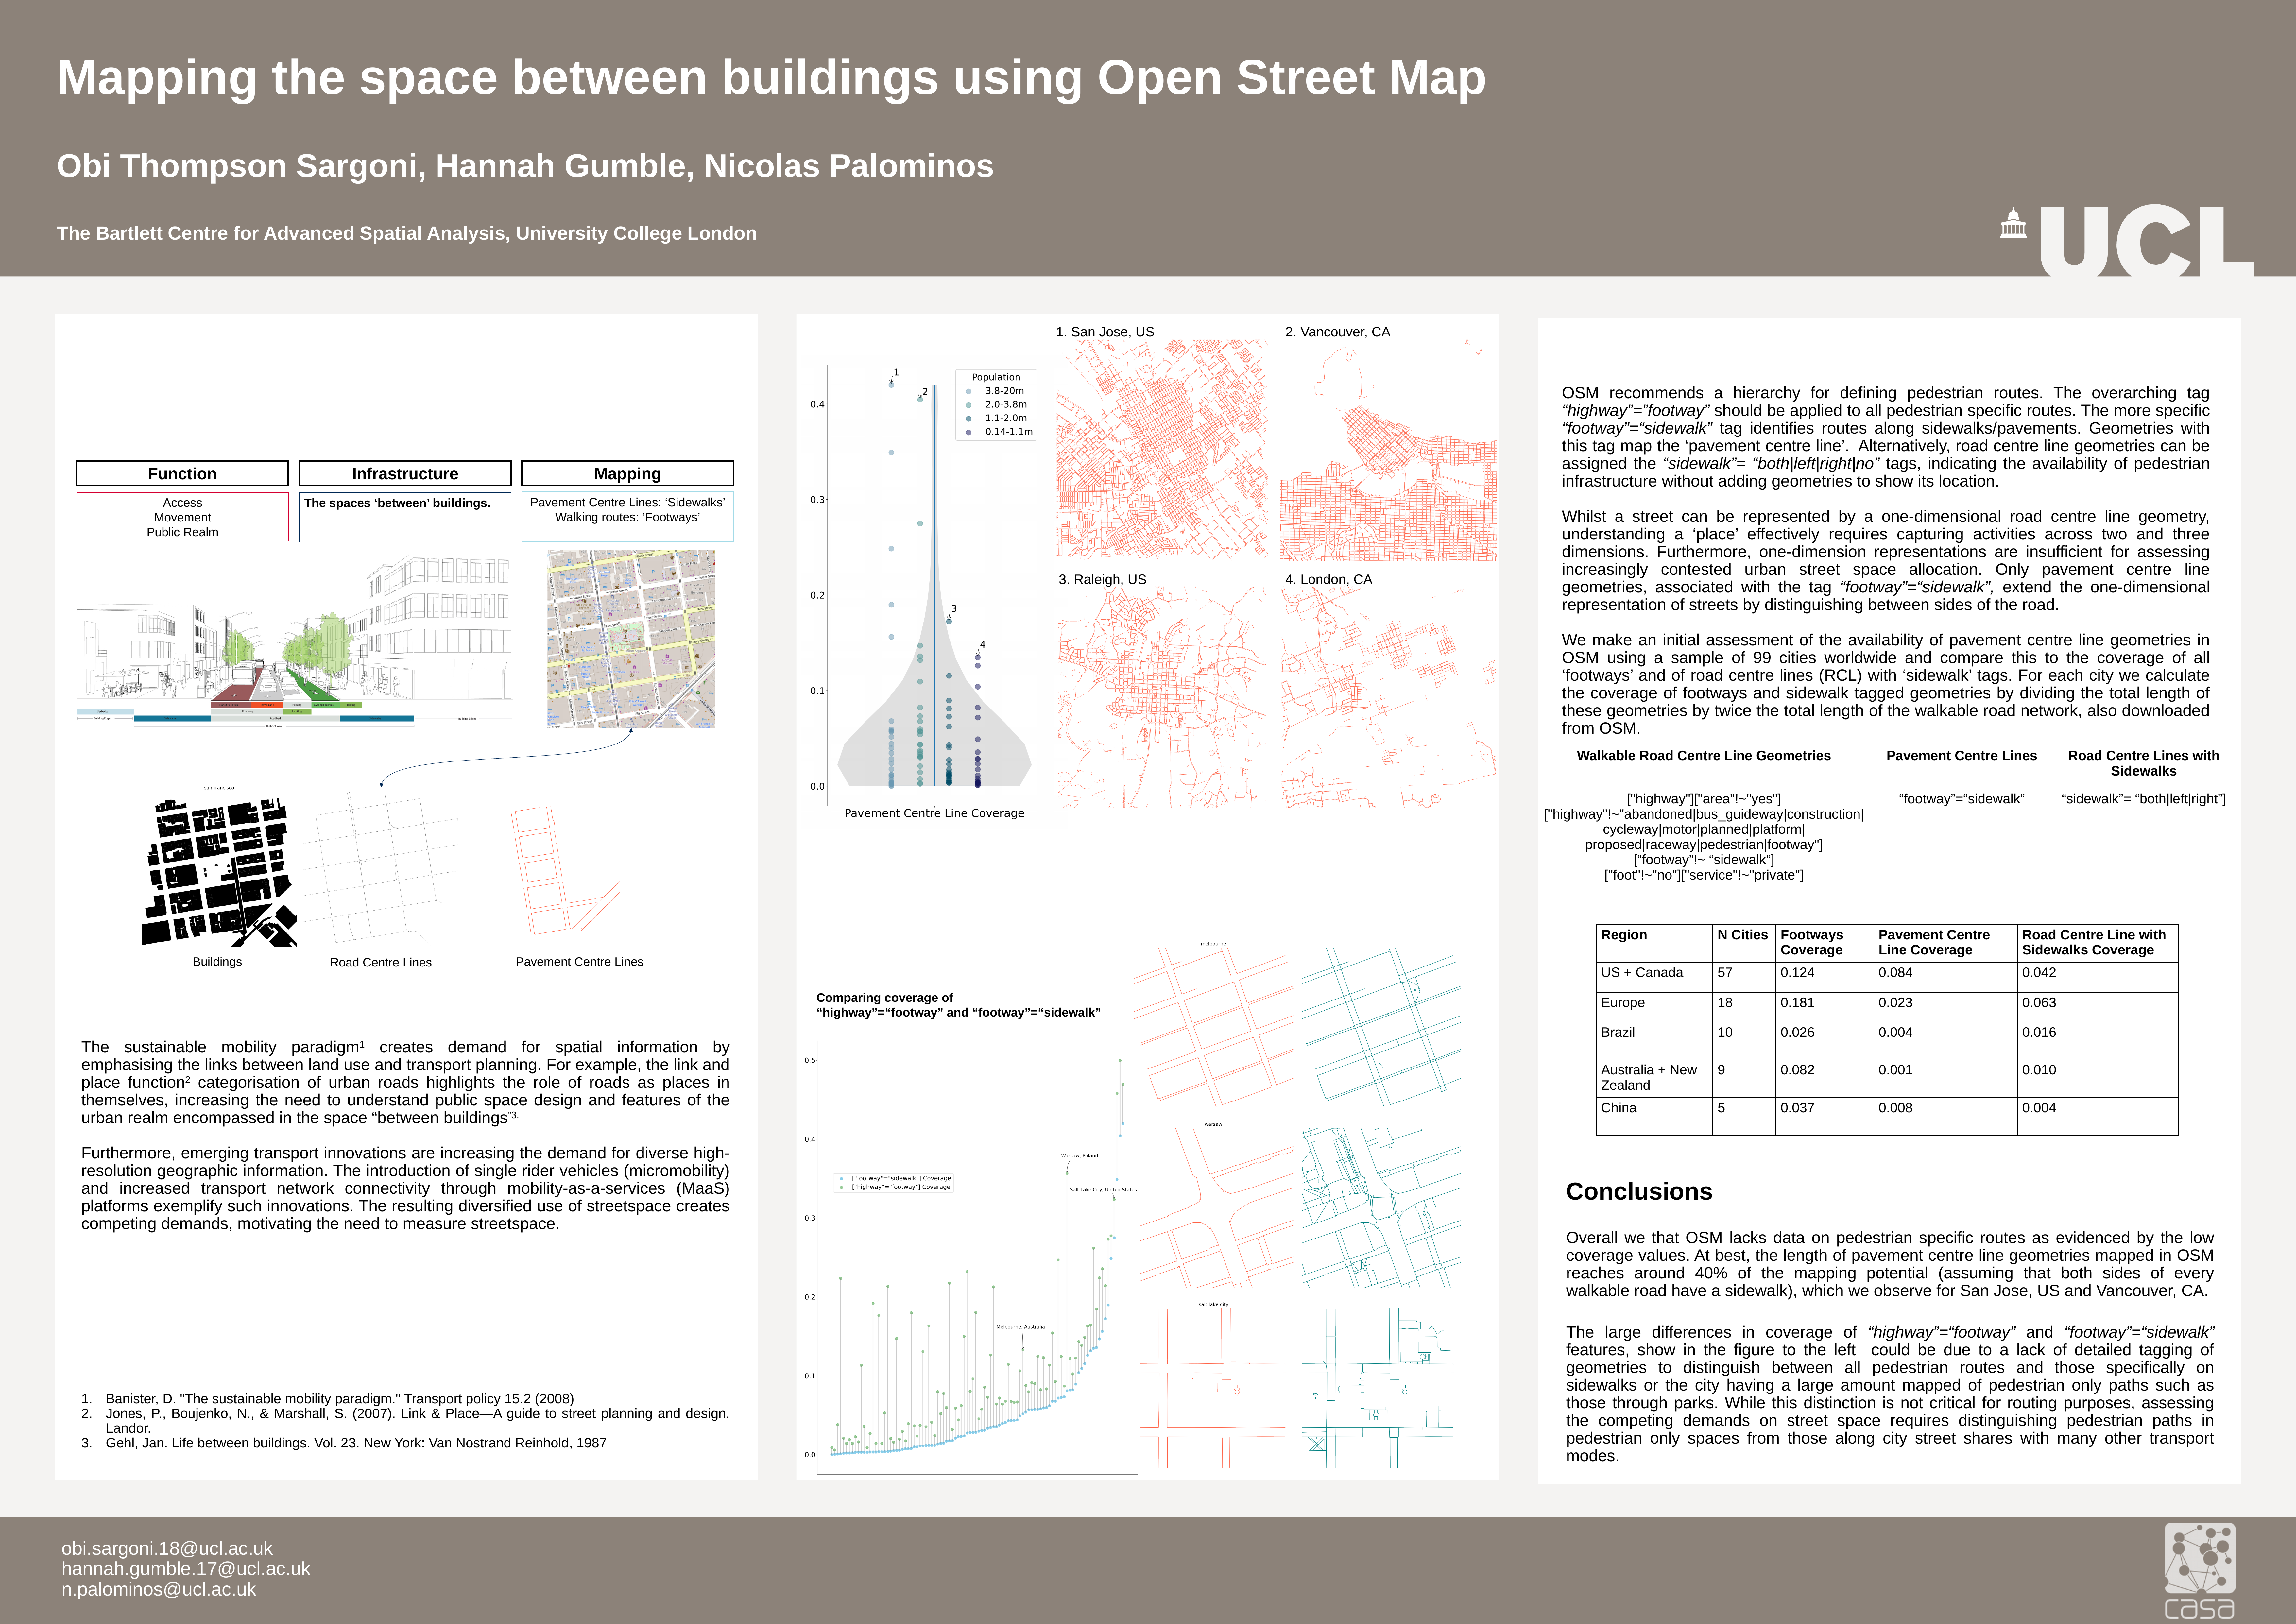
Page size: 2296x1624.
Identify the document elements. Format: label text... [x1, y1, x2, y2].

table_header Region [1597, 925, 1712, 962]
table_header Walkable Road Centre Line Geometries [1535, 742, 1874, 785]
title Mapping the space between buildings using Open Street Map [57, 49, 2241, 108]
text_box Road Centre Lines [318, 952, 443, 972]
table_cell 0.037 [1776, 1098, 1874, 1135]
table_header Pavement Centre Line Coverage [1874, 925, 2017, 962]
text_box Pavement Centre Lines [496, 951, 664, 971]
table_cell 0.084 [1874, 963, 2017, 992]
text_box Buildings [164, 951, 271, 971]
picture [802, 941, 1467, 1478]
table_header Pavement Centre Lines [1874, 742, 2050, 785]
text_box Infrastructure [299, 460, 511, 486]
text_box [476, 632, 536, 883]
table_header N Cities [1713, 925, 1775, 962]
table_cell Europe [1597, 993, 1712, 1022]
table_header Footways Coverage [1776, 925, 1874, 962]
table_cell 0.124 [1776, 963, 1874, 992]
table_cell 0.004 [1874, 1022, 2017, 1060]
text_box 4. London, CA [1280, 568, 1378, 586]
table_cell 0.181 [1776, 993, 1874, 1022]
table_cell 0.042 [2018, 963, 2178, 992]
picture [136, 787, 626, 951]
picture [801, 338, 1507, 829]
text_box Mapping [522, 460, 734, 486]
text_box 1. San Jose, US [1051, 320, 1160, 338]
text_box The spaces ‘between’ buildings. [299, 492, 511, 542]
text_box Conclusions Overall we that OSM lacks data on pedestrian specific routes as evidenced by the low coverage values. At best, the length of pavement centre line geometries mapped in OSM reaches around 40% of the mapping potential (assuming that both sides of every walkable road have a sidewalk), which we observe for San Jose, US and Vancouver, CA. The large differences in coverage of “highway”=“footway” and “footway”=“sidewalk” features, show in the figure to the left could be due to a lack of detailed tagging of geometries to distinguish between all pedestrian routes and those specifically on sidewalks or the city having a large amount mapped of pedestrian only paths such as those through parks. While this distinction is not critical for routing purposes, assessing the competing demands on street space requires distinguishing pedestrian paths in pedestrian only spaces from those along city street shares with many other transport modes. [1561, 1176, 2219, 1442]
table_cell 0.016 [2018, 1022, 2178, 1060]
table_cell ["highway"]["area"!~"yes"] ["highway"!~"abandoned|bus_guideway|construction| cycleway|motor|planned|platform| proposed|raceway|pedestrian|footway"] [“footway”!~ “sidewalk”] ["foot"!~"no"]["service"!~"private"] [1535, 785, 1874, 905]
text_box Pavement Centre Lines: ‘Sidewalks’ Walking routes: ’Footways’ [522, 491, 734, 542]
table_cell 0.004 [2018, 1098, 2178, 1135]
list Streets and Sustainability The sustainable mobility paradigm1 creates demand for spatial information by emphasising the links between land use and transport planning. For example, the link and place function2 categorisation of urban roads highlights the role of roads as places in themselves, increasing the need to understand public space design and features of the urban realm encompassed in the space “between buildings”3. Furthermore, emerging transport innovations are increasing the demand for diverse high-resolution geographic information. The introduction of single rider vehicles (micromobility) and increased transport network connectivity through mobility-as-a-services (MaaS) platforms exemplify such innovations. The resulting diversified use of streetspace creates competing demands, motivating the need to measure streetspace. Banister, D. "The sustainable mobility paradigm." Transport policy 15.2 (2008) Jones, P., Boujenko, N., & Marshall, S. (2007). Link & Place—A guide to street planning and design. Landor. Gehl, Jan. Life between buildings. Vol. 23. New York: Van Nostrand Reinhold, 1987 [76, 984, 735, 1500]
table_cell 5 [1713, 1098, 1775, 1135]
picture [547, 550, 715, 728]
text_box Access Movement Public Realm [77, 492, 289, 541]
table_cell Brazil [1597, 1022, 1712, 1060]
picture [77, 547, 513, 741]
table_cell 9 [1713, 1060, 1775, 1097]
table_cell “sidewalk”= “both|left|right”] [2050, 785, 2237, 905]
table_cell Australia + New Zealand [1597, 1060, 1712, 1097]
table_cell “footway”=“sidewalk” [1874, 785, 2050, 905]
text_box Comparing coverage of “highway”=“footway” and “footway”=“sidewalk” [812, 987, 1127, 1036]
list Streets in Open Street Map OSM recommends a hierarchy for defining pedestrian routes. The overarching tag “highway”=”footway” should be applied to all pedestrian specific routes. The more specific “footway”=“sidewalk” tag identifies routes along sidewalks/pavements. Geometries with this tag map the ‘pavement centre line’. Alternatively, road centre line geometries can be assigned the “sidewalk”= “both|left|right|no” tags, indicating the availability of pedestrian infrastructure without adding geometries to show its location. Whilst a street can be represented by a one-dimensional road centre line geometry, understanding a ‘place’ effectively requires capturing activities across two and three dimensions. Furthermore, one-dimension representations are insufficient for assessing increasingly contested urban street space allocation. Only pavement centre line geometries, associated with the tag “footway”=“sidewalk”, extend the one-dimensional representation of streets by distinguishing between sides of the road. We make an initial assessment of the availability of pavement centre line geometries in OSM using a sample of 99 cities worldwide and compare this to the coverage of all ‘footways’ and of road centre lines (RCL) with ‘sidewalk’ tags. For each city we calculate the coverage of footways and sidewalk tagged geometries by dividing the total length of these geometries by twice the total length of the walkable road network, also downloaded from OSM. [1557, 324, 2215, 742]
table_header Road Centre Line with Sidewalks Coverage [2018, 925, 2178, 962]
table_cell 0.001 [1874, 1060, 2017, 1097]
table_cell 0.010 [2018, 1060, 2178, 1097]
table_cell China [1597, 1098, 1712, 1135]
table_cell 0.023 [1874, 993, 2017, 1022]
table_cell 0.082 [1776, 1060, 1874, 1097]
list Defining Streets (a manifesto) In urban areas buildings should be accessible by foot or wheelchair. The spaces between buildings should provide space and infrastructure suitable to these modes. Digital representations of this infrastructure should help indicate the extent to which this objective is met. [68, 322, 735, 567]
table_cell 0.026 [1776, 1022, 1874, 1060]
picture [2165, 1523, 2236, 1619]
list [1538, 766, 2241, 1179]
table_cell 57 [1713, 963, 1775, 992]
list obi.sargoni.18@ucl.ac.uk hannah.gumble.17@ucl.ac.uk n.palominos@ucl.ac.uk [57, 1536, 723, 1603]
text_box 2. Vancouver, CA [1280, 320, 1396, 338]
table_cell 18 [1713, 993, 1775, 1022]
list The Bartlett Centre for Advanced Spatial Analysis, University College London [57, 221, 1961, 247]
text_box Function [77, 460, 289, 486]
list Obi Thompson Sargoni, Hannah Gumble, Nicolas Palominos [57, 146, 1961, 221]
table_cell US + Canada [1597, 963, 1712, 992]
table_cell 10 [1713, 1022, 1775, 1060]
table_header Road Centre Lines with Sidewalks [2050, 742, 2237, 785]
text_box 3. Raleigh, US [1068, 568, 1152, 586]
table_cell 0.063 [2018, 993, 2178, 1022]
table_cell 0.008 [1874, 1098, 2017, 1135]
